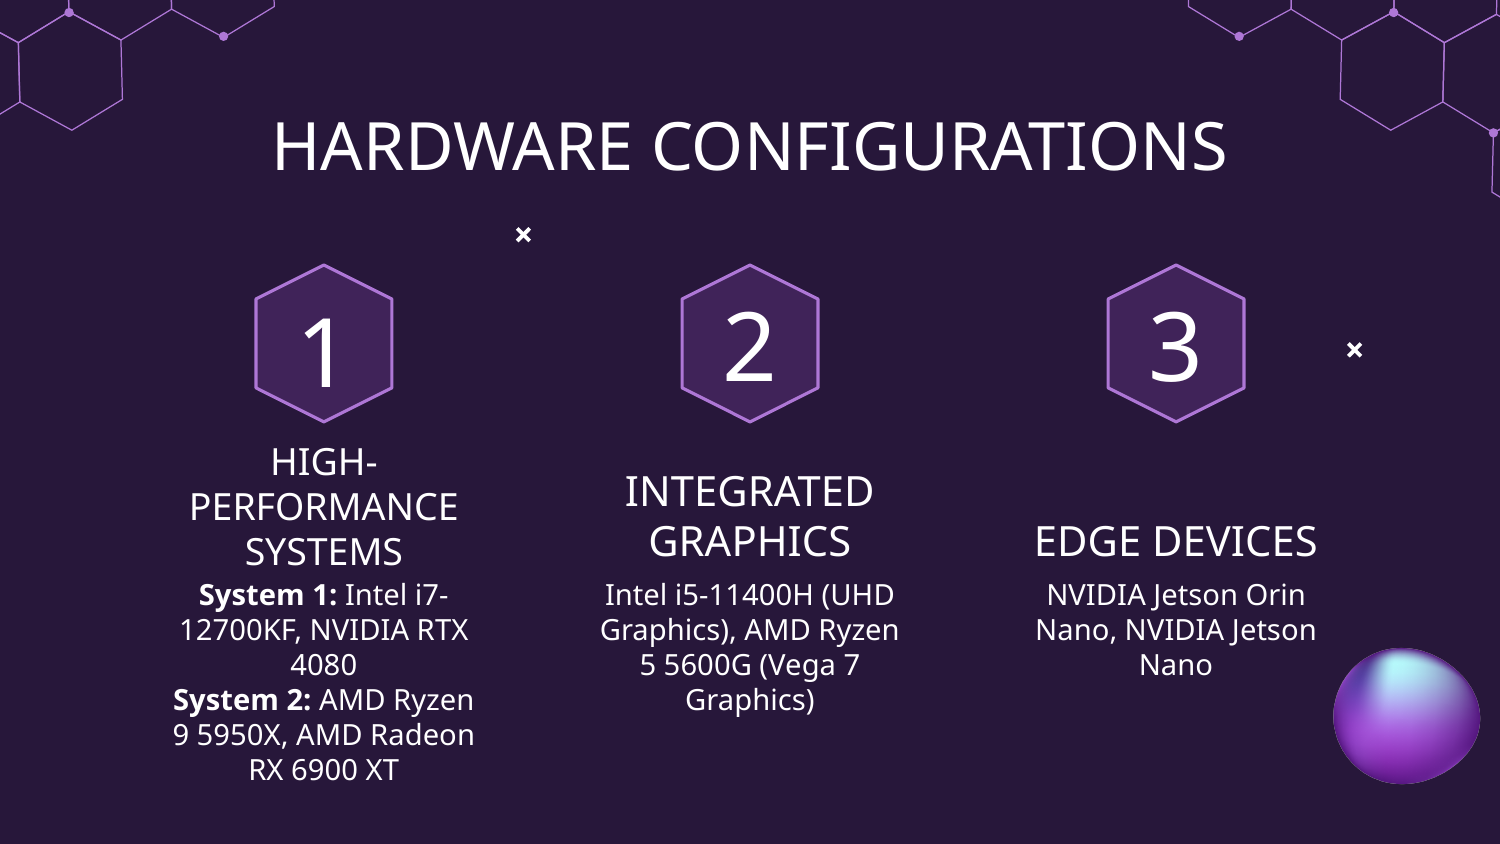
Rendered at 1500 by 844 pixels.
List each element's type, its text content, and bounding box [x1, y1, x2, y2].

subtitle 3 [1108, 288, 1244, 416]
subtitle NVIDIA Jetson Orin Nano, NVIDIA Jetson Nano [1004, 580, 1348, 709]
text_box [1348, 343, 1362, 357]
text_box [1130, 265, 1223, 288]
subtitle Intel i5-11400H (UHD Graphics), AMD Ryzen 5 5600G (Vega 7 Graphics) [578, 580, 922, 774]
text_box [738, 416, 762, 422]
subtitle 2 [682, 288, 818, 416]
picture [1312, 626, 1500, 809]
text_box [516, 228, 530, 242]
subtitle EDGE DEVICES [1004, 504, 1348, 580]
subtitle INTEGRATED GRAPHICS [578, 504, 922, 580]
subtitle HIGH- PERFORMANCE SYSTEMS [152, 462, 496, 589]
subtitle 1 [255, 295, 392, 422]
title HARDWARE CONFIGURATIONS [118, 88, 1382, 183]
text_box [263, 265, 384, 295]
text_box [704, 265, 796, 288]
text_box [1164, 416, 1188, 422]
subtitle System 1: Intel i7-12700KF, NVIDIA RTX 4080 System 2: AMD Ryzen 9 5950X, AMD Radeon RX 6900 XT [152, 589, 496, 809]
